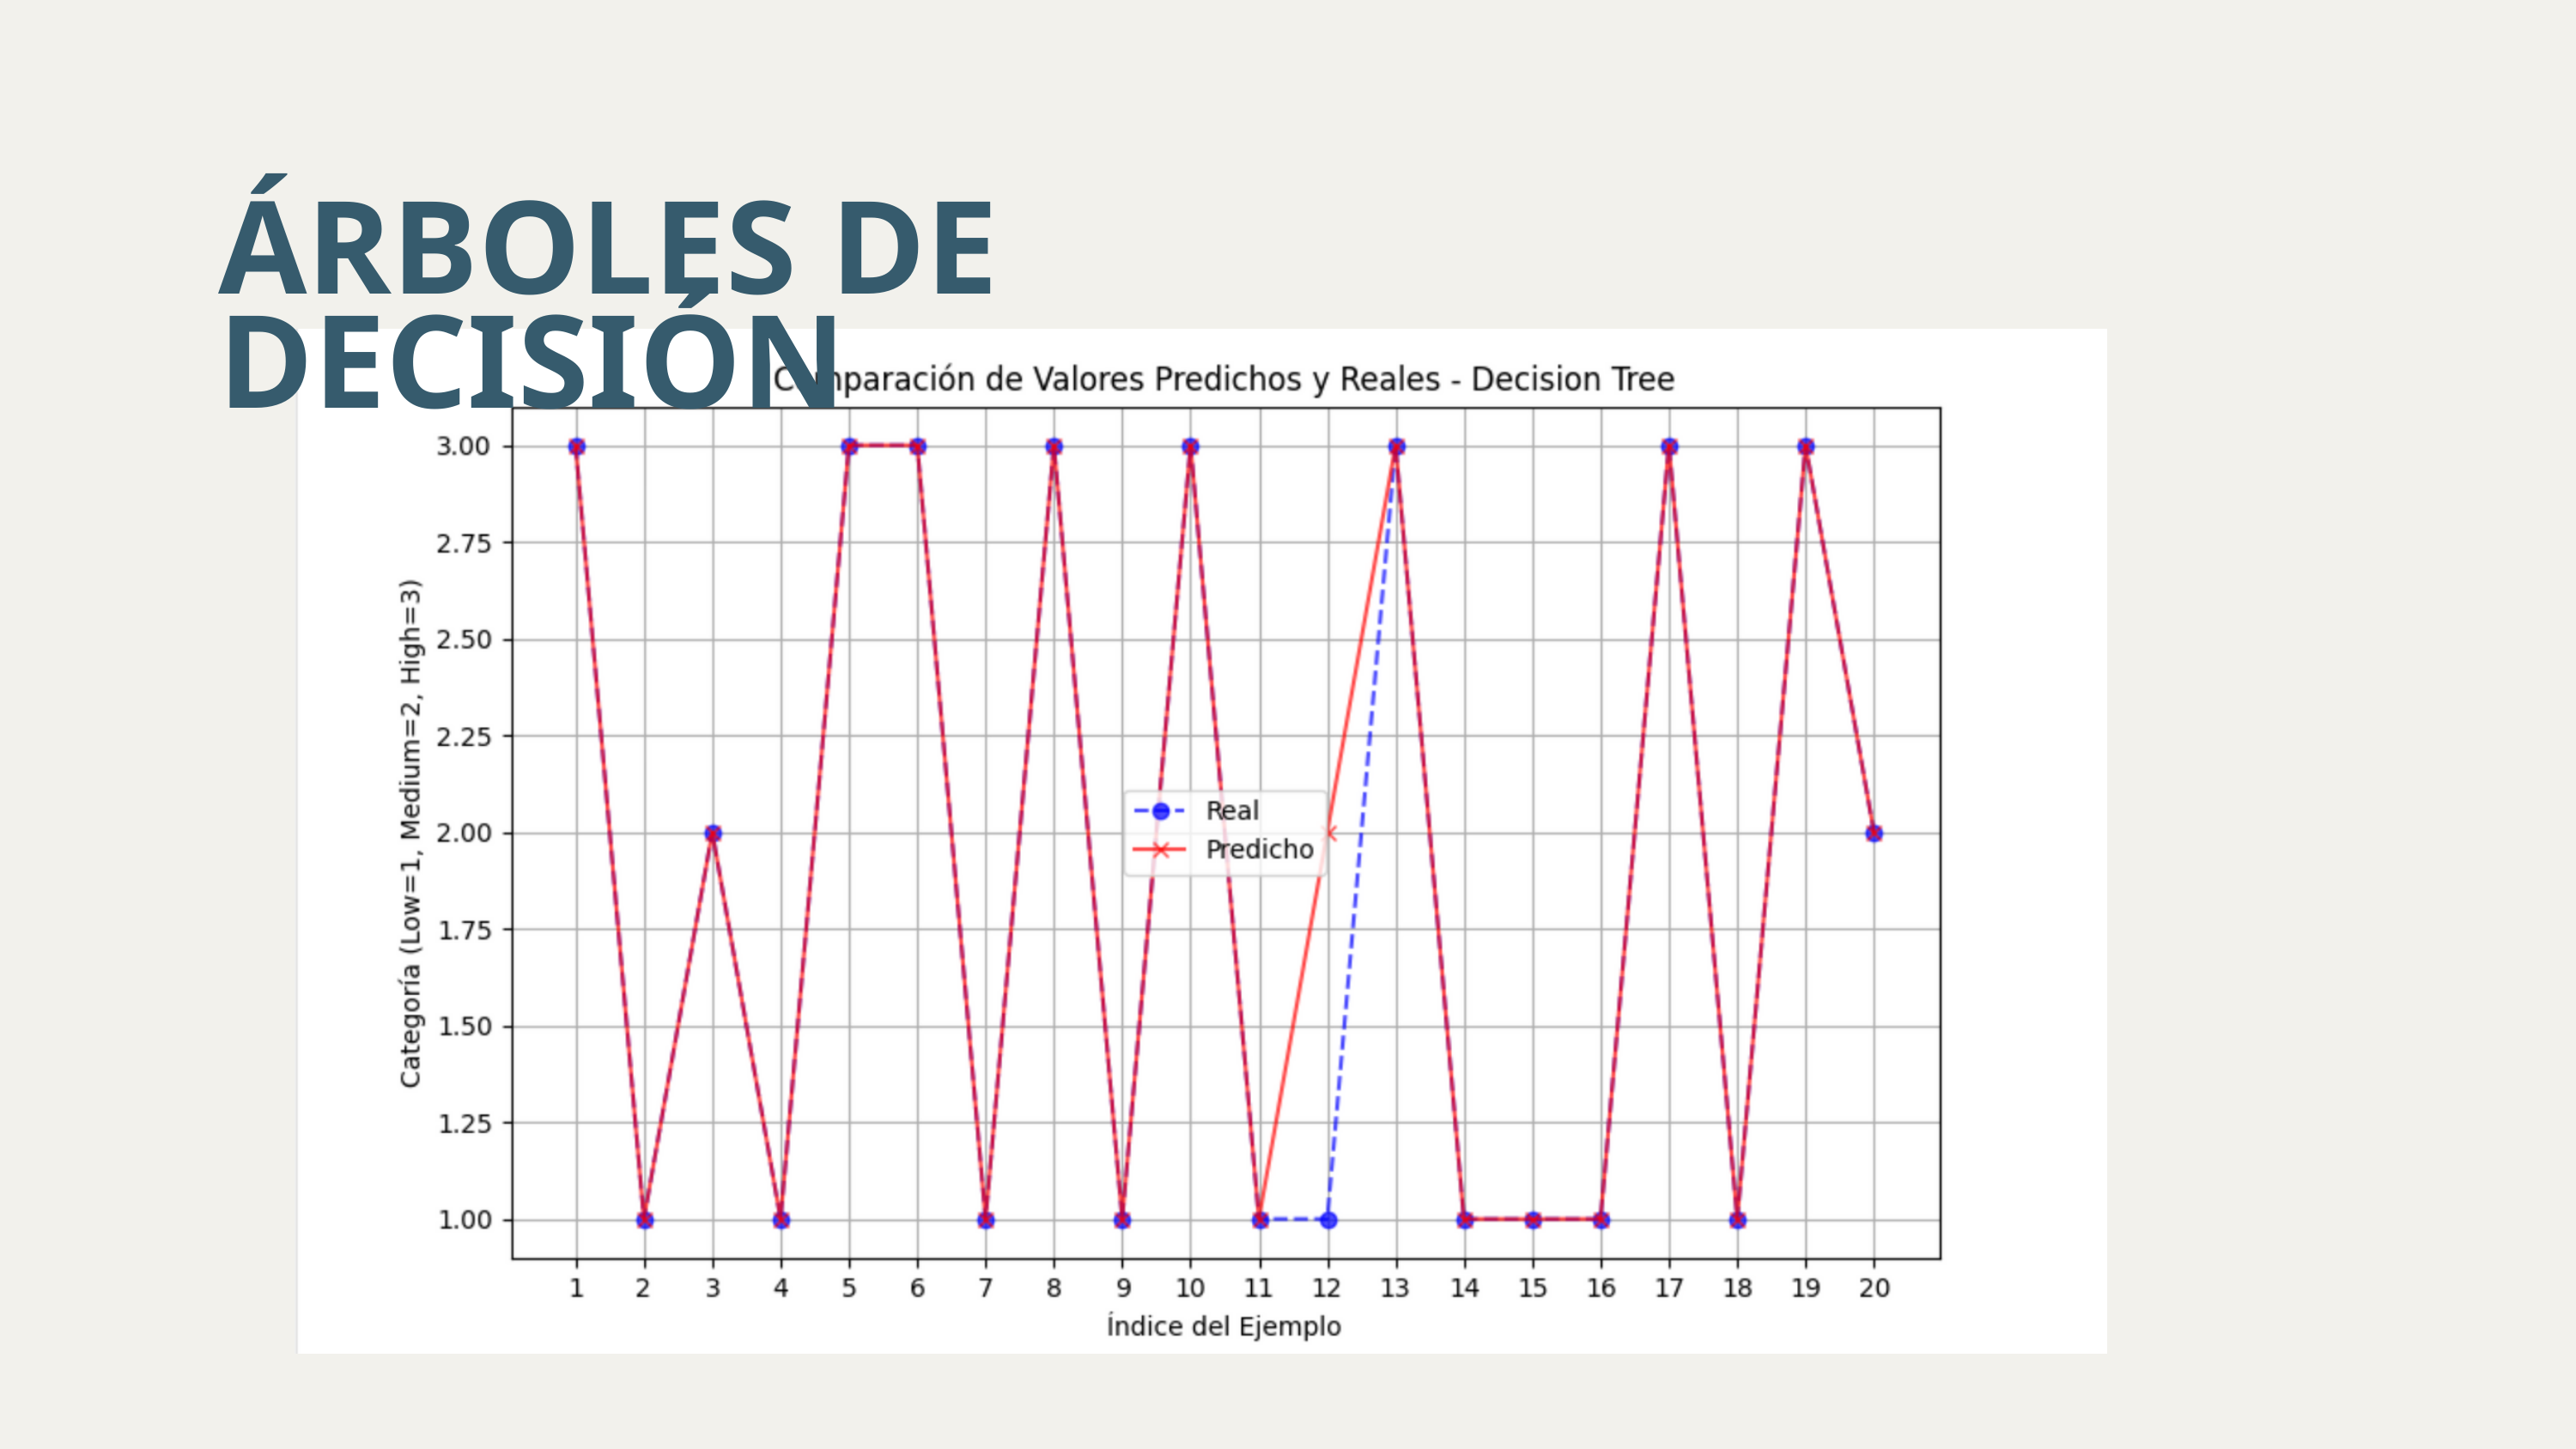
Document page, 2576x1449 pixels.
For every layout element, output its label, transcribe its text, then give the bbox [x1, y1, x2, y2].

text_box [295, 329, 2108, 1354]
text_box ÁRBOLES DE DECISIÓN [218, 204, 1618, 434]
